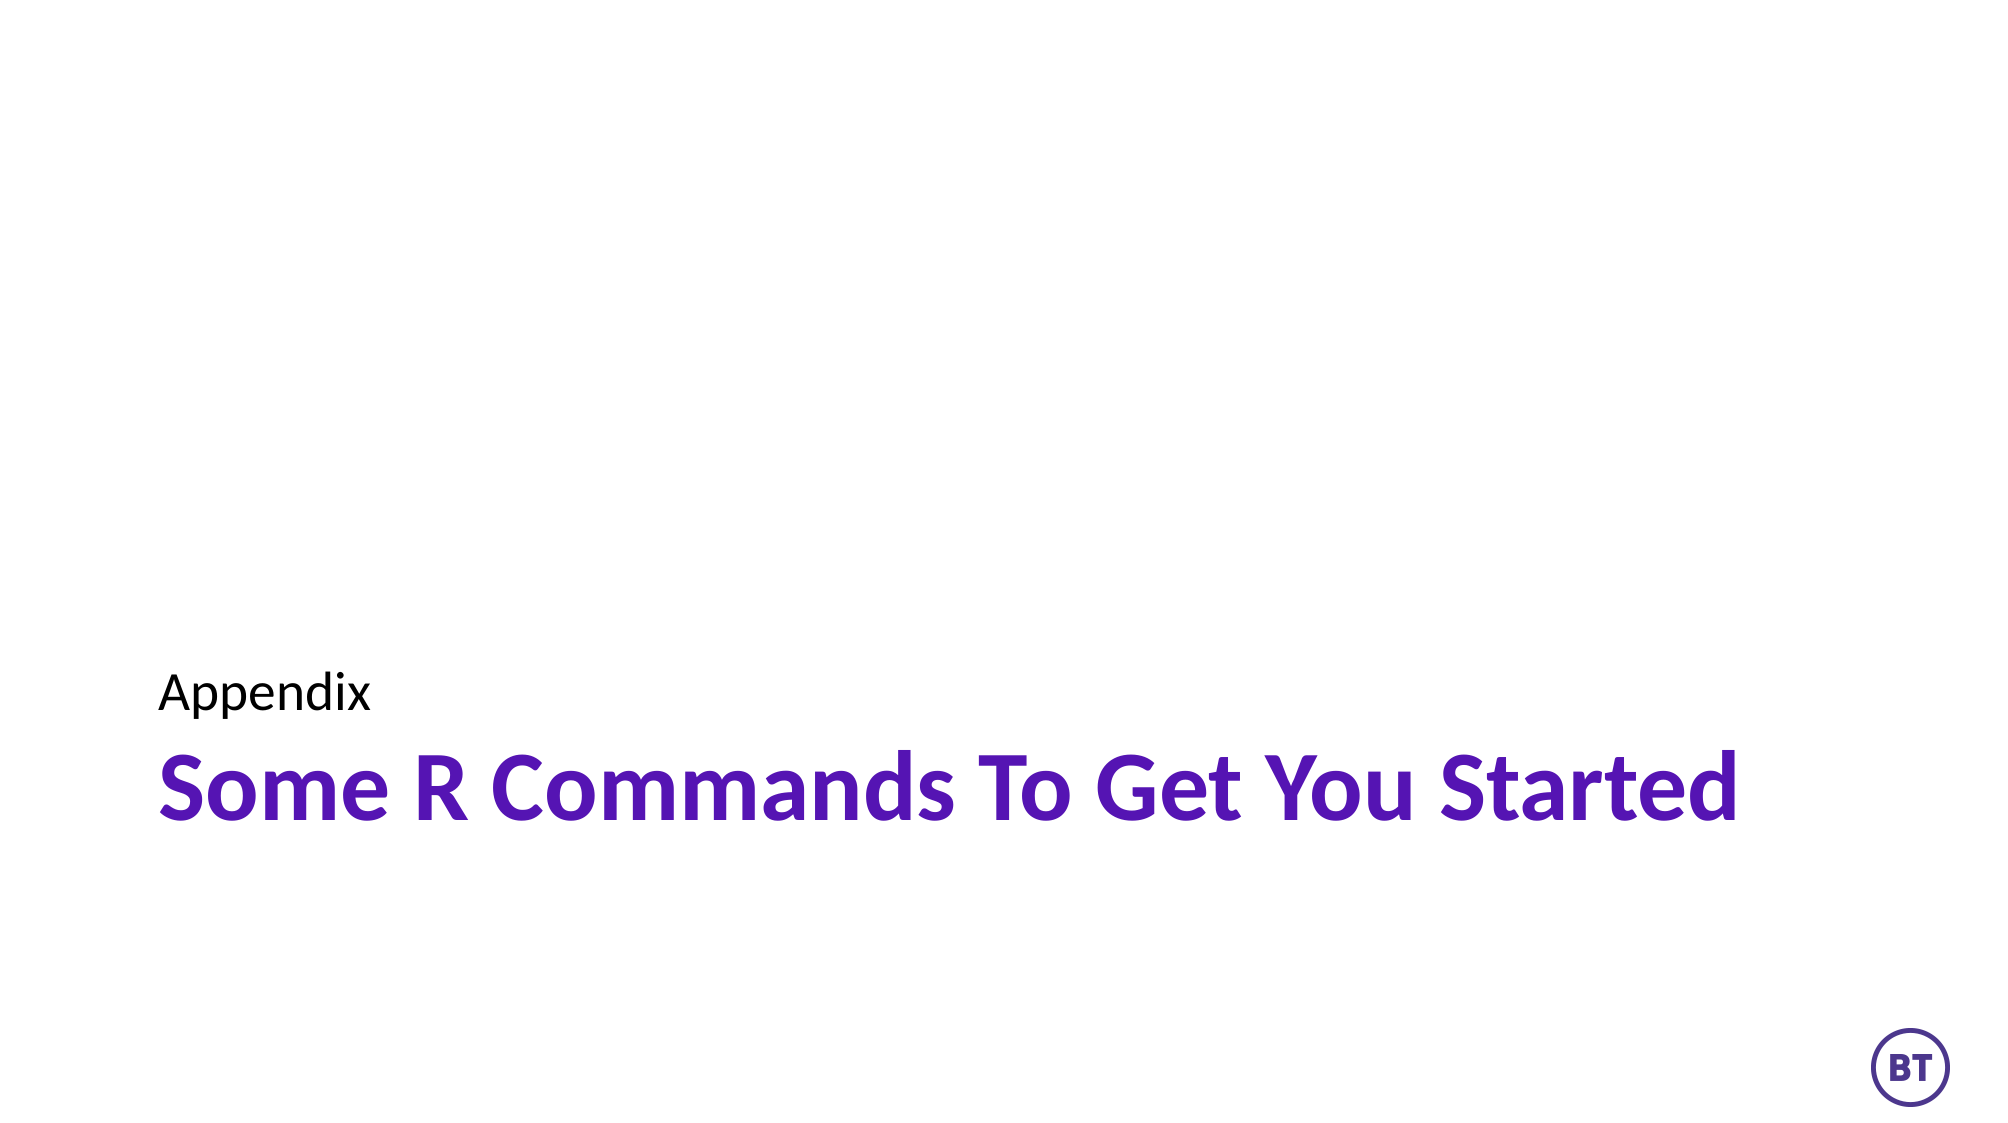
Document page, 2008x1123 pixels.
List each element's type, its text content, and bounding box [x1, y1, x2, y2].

title Some R Commands To Get You Started [158, 722, 1866, 944]
list Appendix [158, 475, 1866, 722]
picture [1871, 1028, 1950, 1107]
